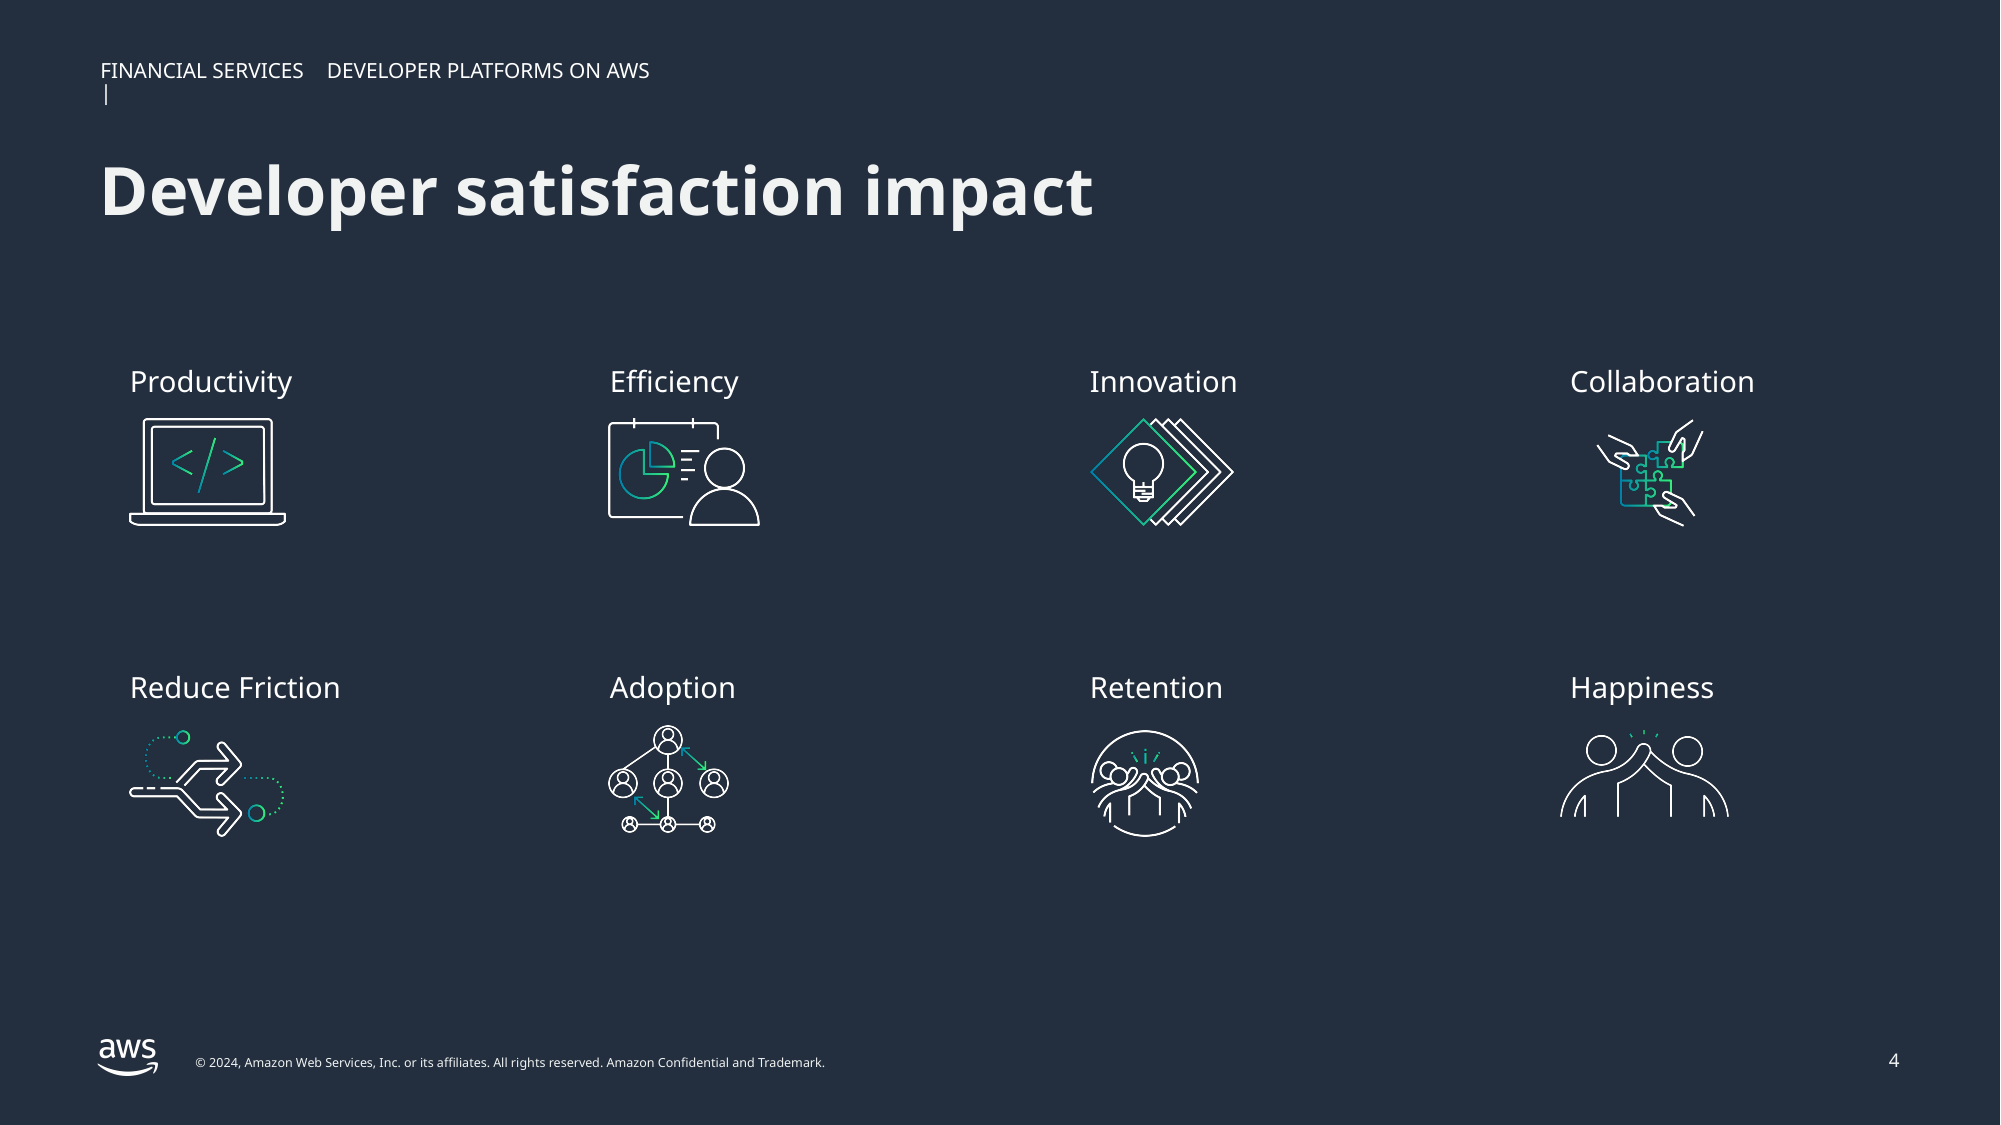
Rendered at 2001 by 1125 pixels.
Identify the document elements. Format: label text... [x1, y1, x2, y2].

list Innovation [1090, 360, 1275, 420]
picture [1090, 418, 1234, 526]
picture [1091, 730, 1199, 837]
list Happiness [1570, 666, 1819, 726]
list Efficiency [609, 360, 929, 420]
list Collaboration [1570, 360, 1819, 420]
picture [129, 418, 286, 526]
list Retention [1090, 666, 1339, 726]
picture [608, 725, 729, 833]
list Reduce Friction [129, 666, 379, 726]
picture [97, 1039, 158, 1076]
picture [129, 730, 284, 837]
picture [1596, 419, 1704, 527]
title Developer satisfaction impact [99, 149, 1900, 238]
list Productivity [129, 360, 472, 420]
slide_number 4 [1464, 1031, 1915, 1092]
picture [608, 418, 760, 526]
list Adoption [609, 666, 859, 726]
picture [1560, 730, 1729, 817]
